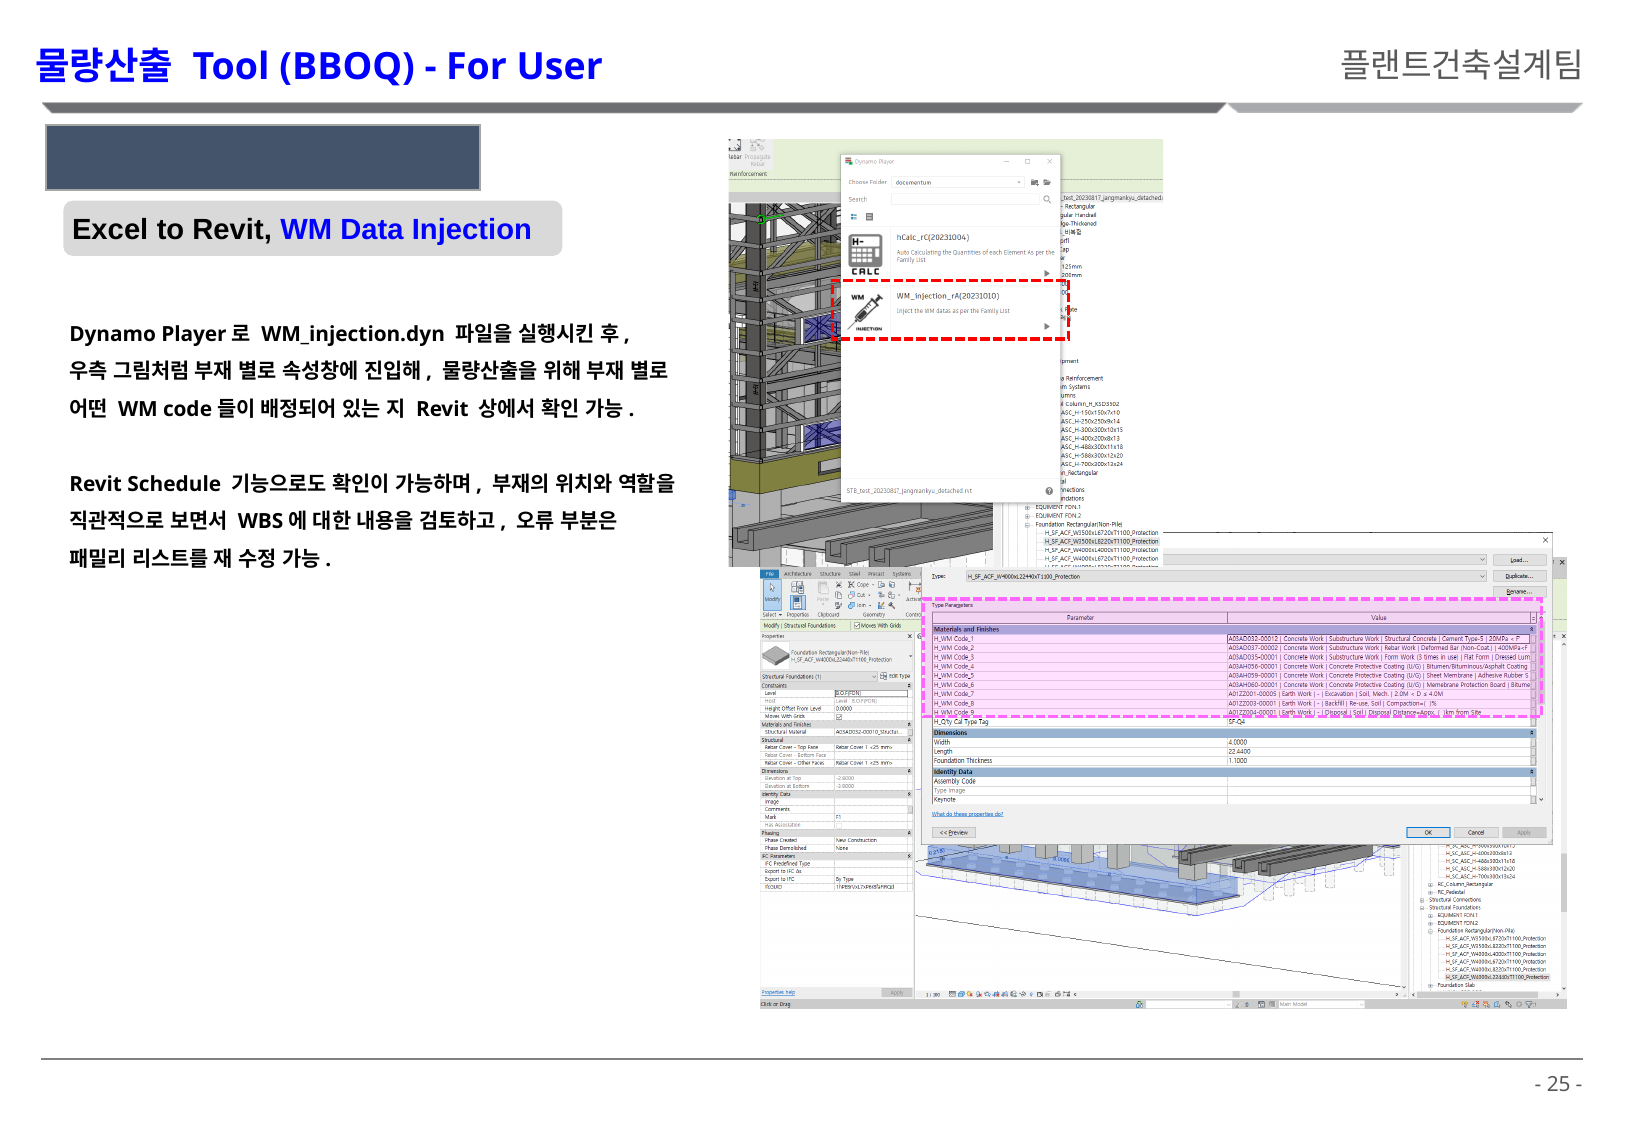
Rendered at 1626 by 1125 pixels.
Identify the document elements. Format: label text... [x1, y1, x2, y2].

text_box 플랜트건축설계팀 [1339, 43, 1584, 84]
text_box Excel to Revit, WM Data Injection [62, 199, 564, 257]
text_box 5. Revit – Dynamo Player [45, 124, 481, 191]
picture [42, 102, 1583, 114]
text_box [760, 532, 1567, 1009]
text_box 물량산출 Tool (BBOQ) - For User [20, 34, 618, 95]
picture [728, 139, 1164, 567]
text_box Dynamo Player로 WM_injection.dyn 파일을 실행시킨 후, 우측 그림처럼 부재 별로 속성창에 진입해, 물량산출을 위해 부재 별로 어떤 WM code들이 배정되어 있는 지 Revit 상에서 확인 가능. Revit Schedule 기능으로도 확인이 가능하며, 부재의 위치와 역할을 직관적으로 보면서 WBS에 대한 내용을 검토하고, 오류 부분은 패밀리 리스트를 재 수정 가능. [45, 301, 692, 947]
